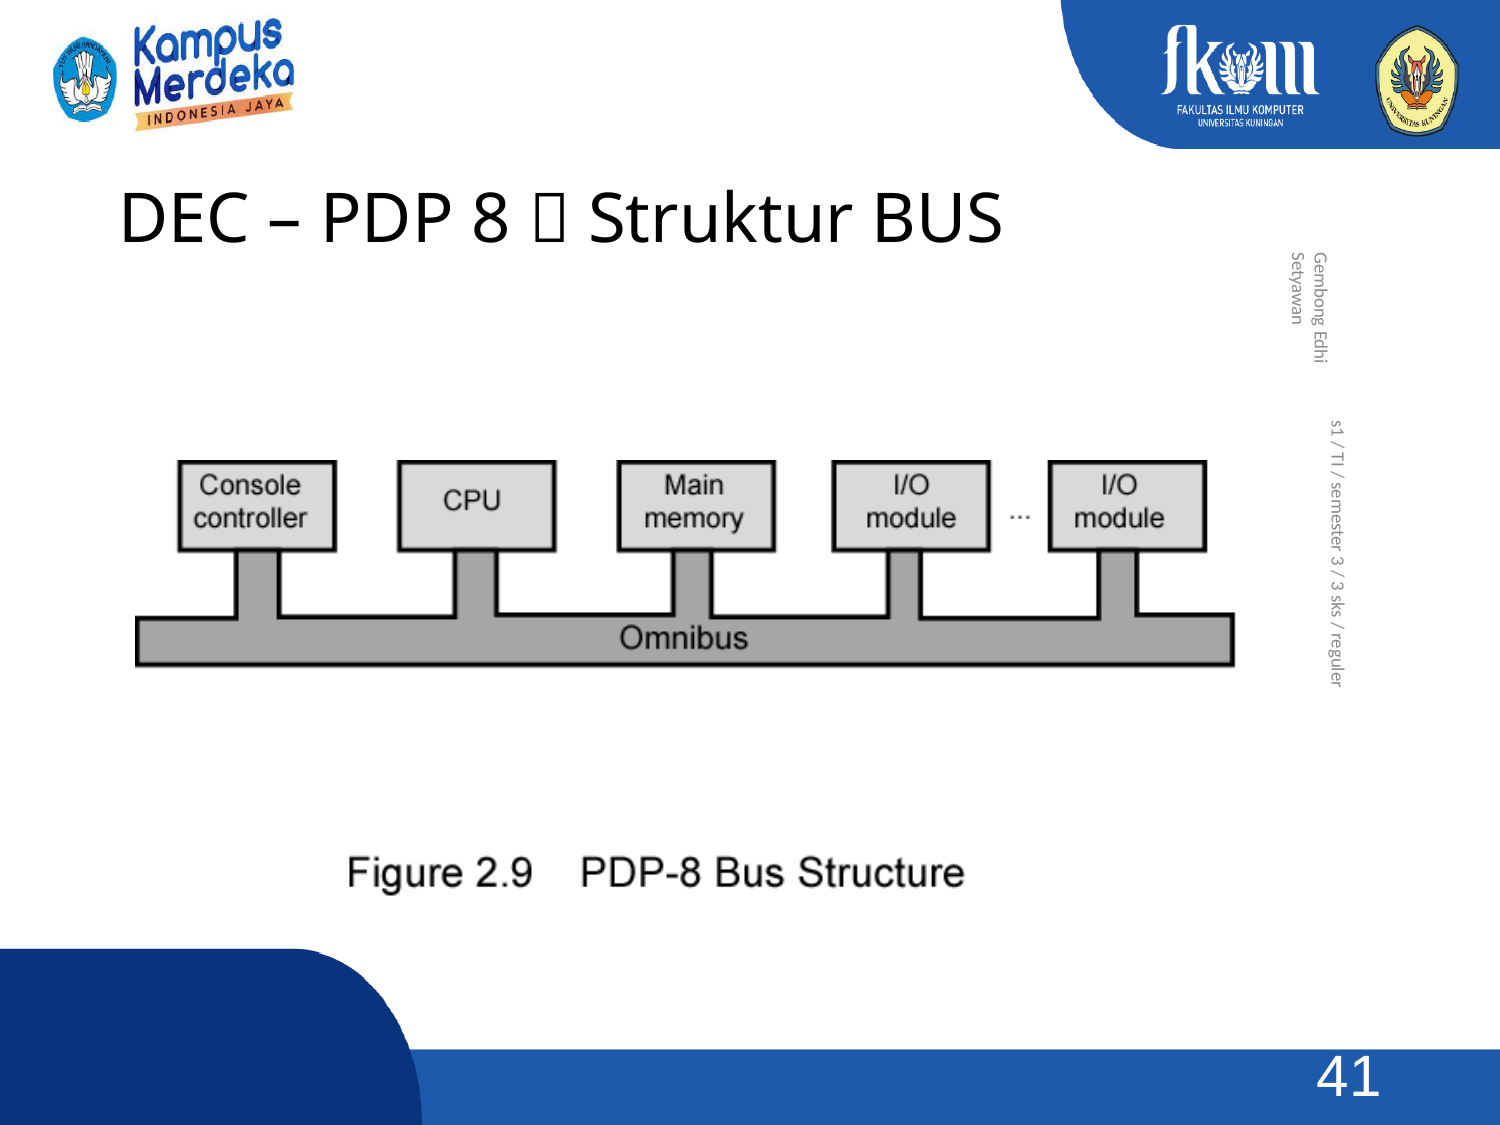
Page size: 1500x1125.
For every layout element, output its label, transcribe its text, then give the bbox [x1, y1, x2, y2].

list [135, 460, 1237, 901]
picture [0, 0, 1500, 1125]
slide_number 41 [1059, 1042, 1397, 1103]
title DEC – PDP 8  Struktur BUS [103, 162, 1397, 278]
slide_number Gembong Edhi Setyawan [1292, 237, 1320, 400]
footer s1 / TI / semester 3 / 3 sks / reguler [1320, 237, 1358, 871]
